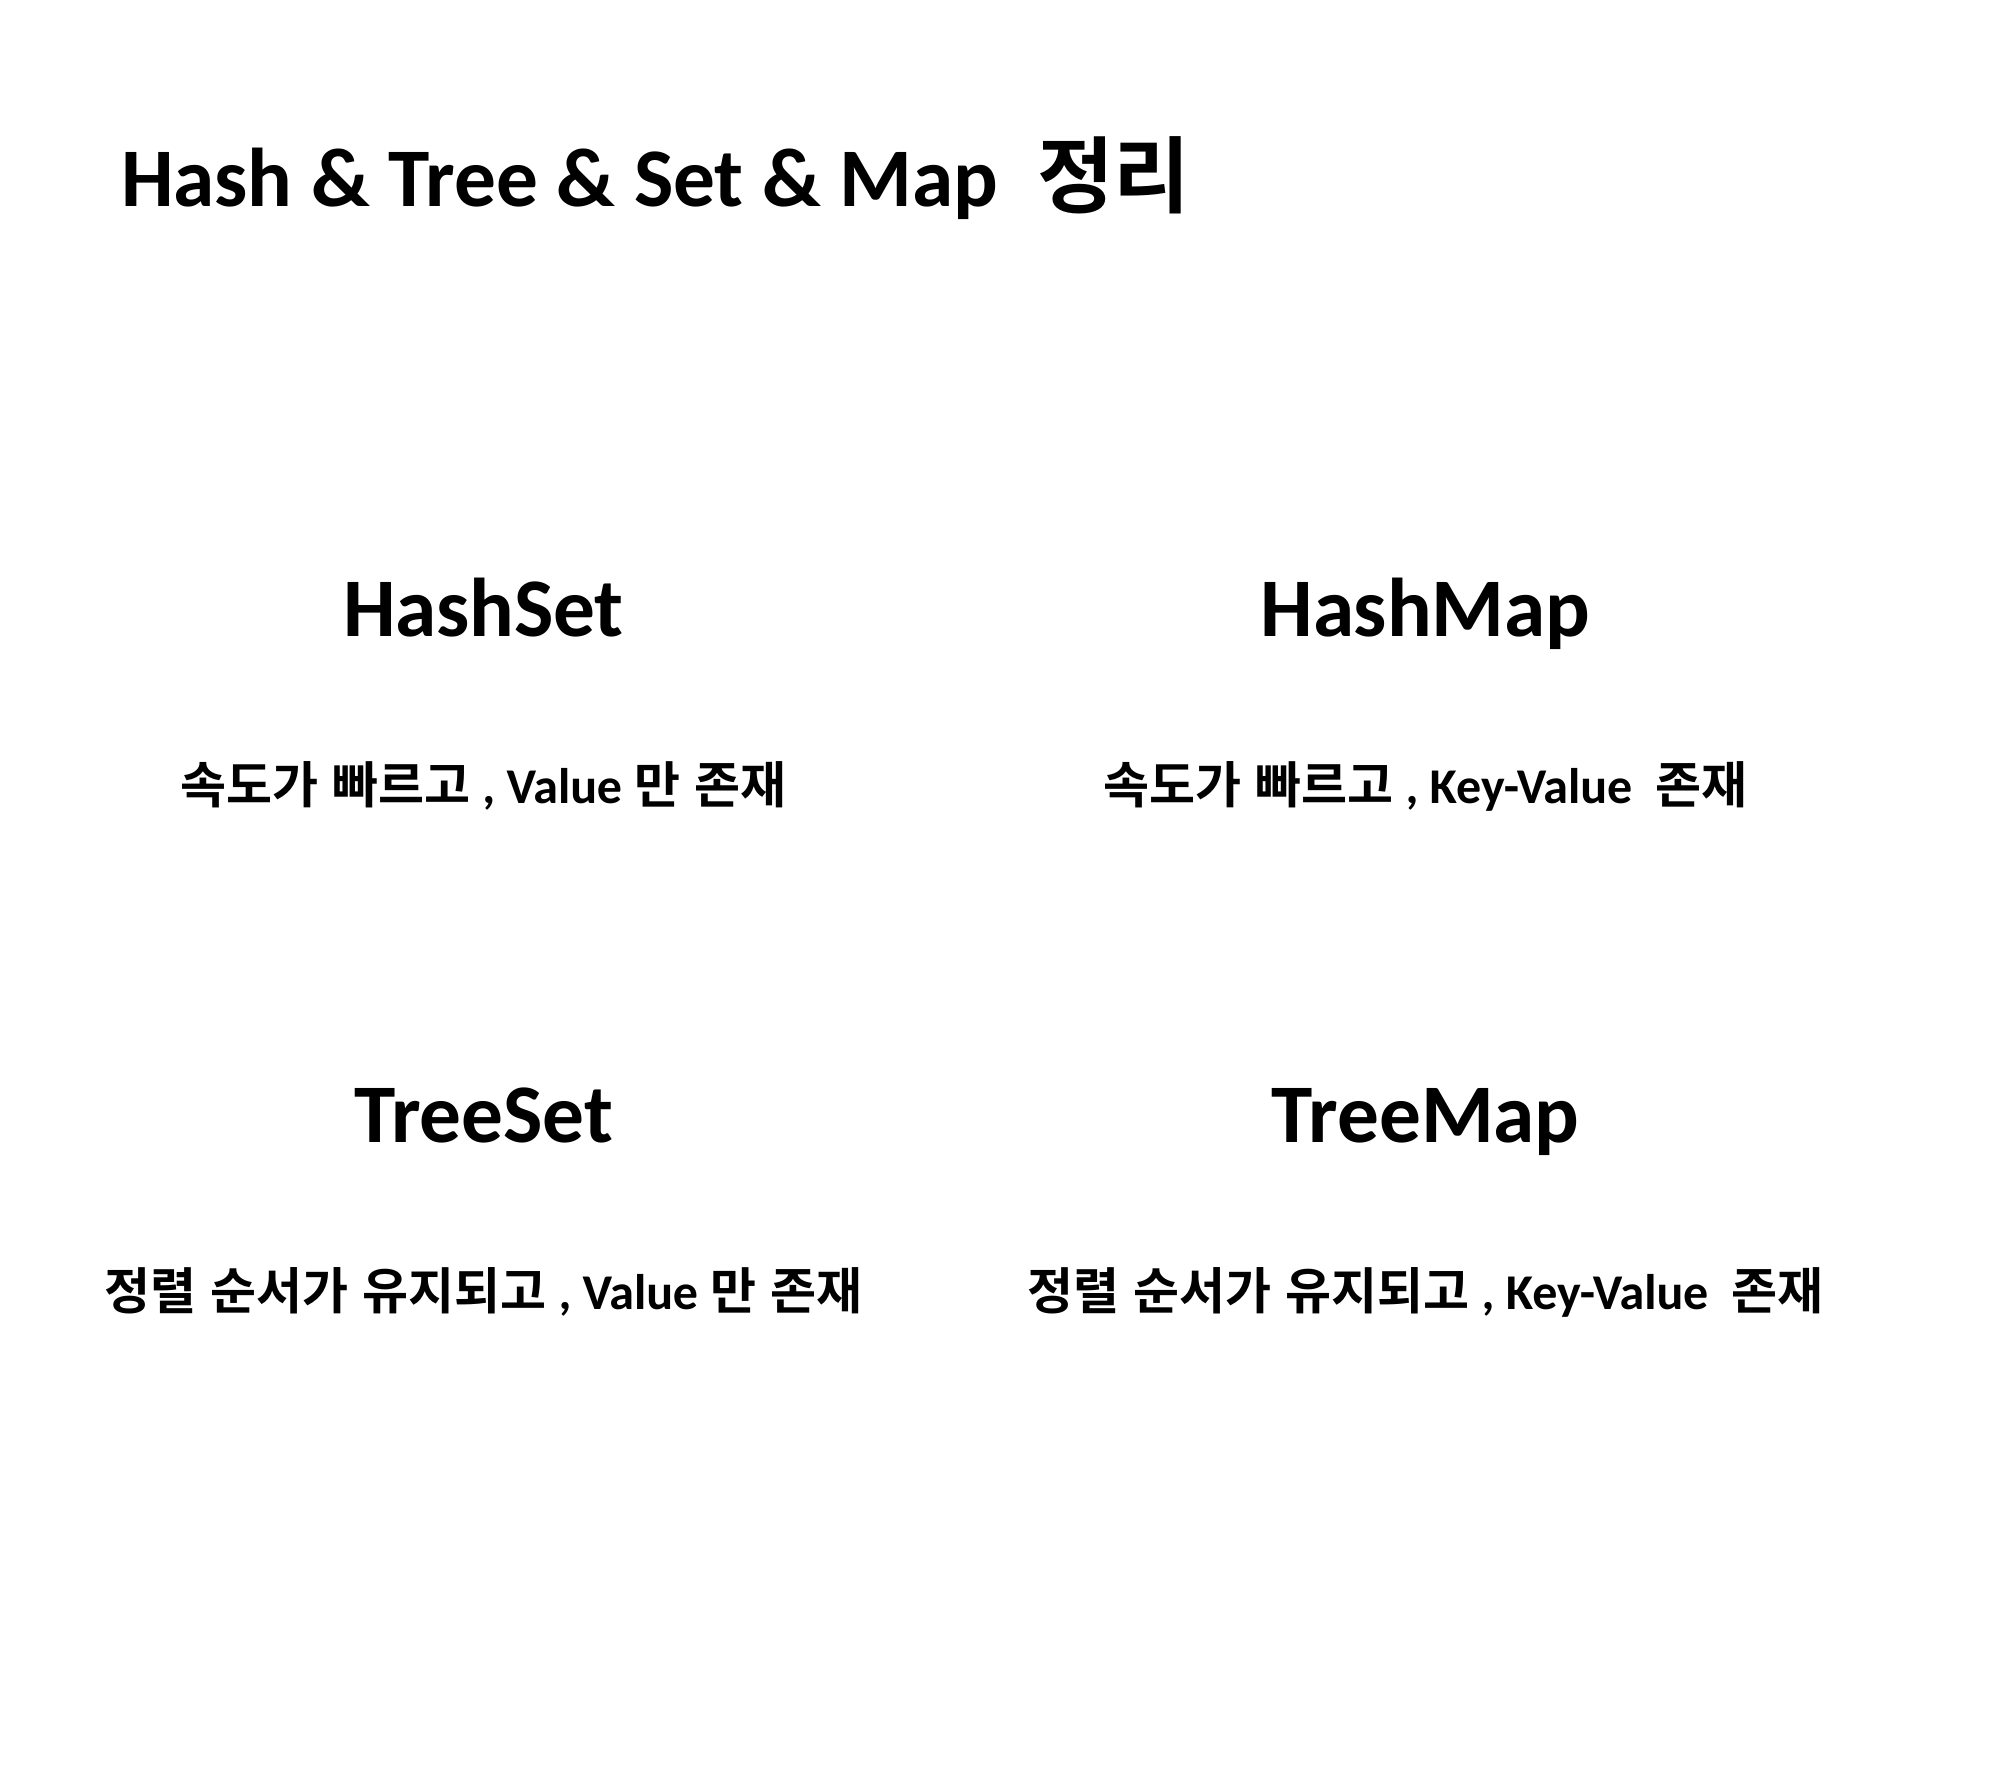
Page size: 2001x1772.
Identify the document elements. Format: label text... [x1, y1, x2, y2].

text_box Hash & Tree & Set & Map 정리 [106, 115, 1206, 231]
text_box HashSet 속도가 빠르고, Value만 존재 [165, 545, 802, 821]
text_box HashMap 속도가 빠르고, Key-Value 존재 [1088, 545, 1763, 821]
text_box TreeSet 정렬 순서가 유지되고, Value만 존재 [89, 1052, 878, 1327]
text_box TreeMap 정렬 순서가 유지되고, Key-Value 존재 [1012, 1052, 1839, 1327]
